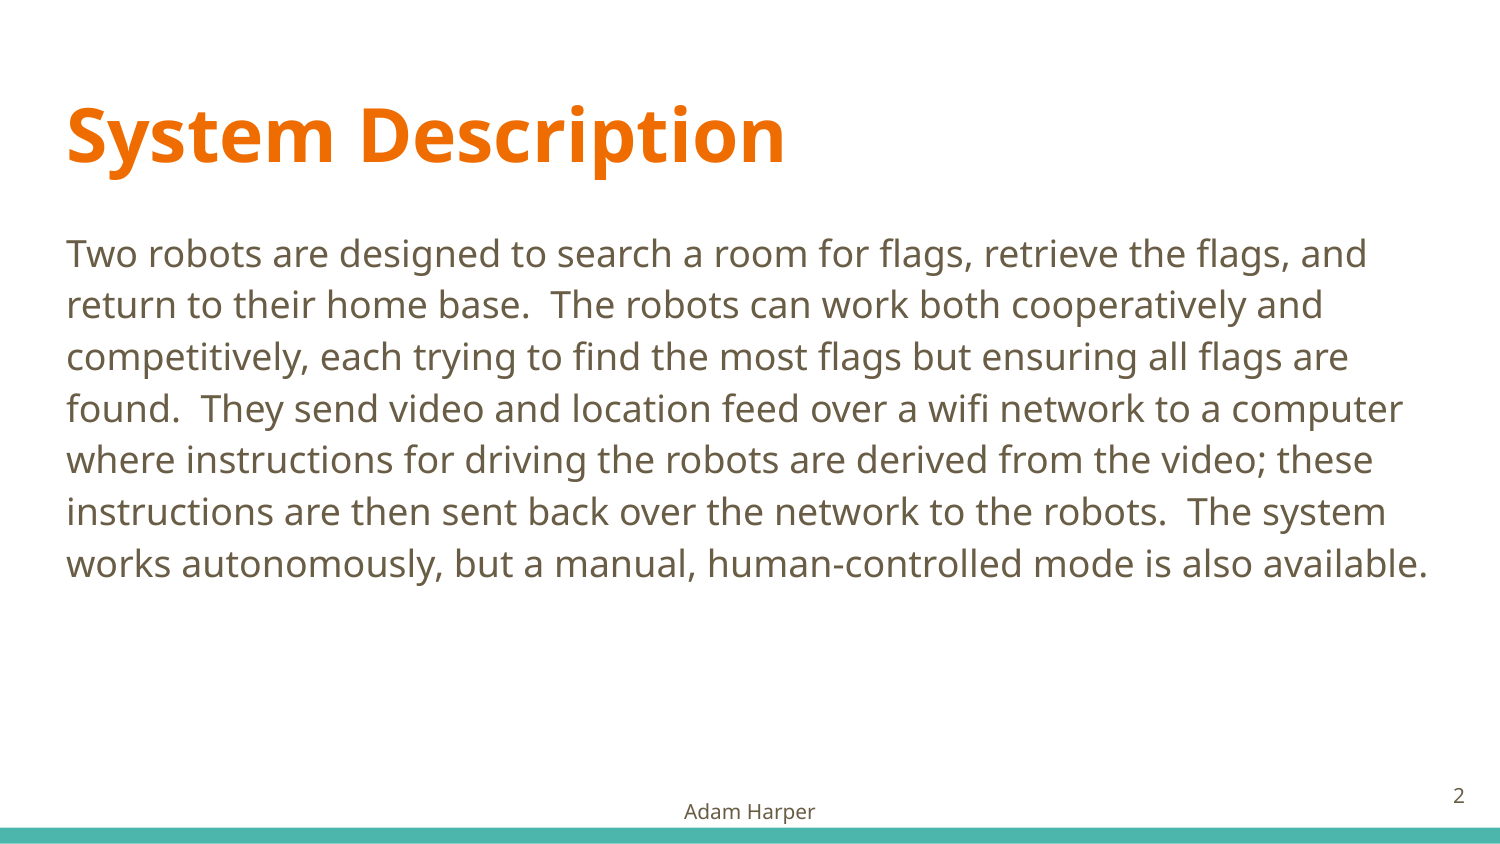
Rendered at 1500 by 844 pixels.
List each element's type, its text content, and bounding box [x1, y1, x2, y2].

slide_number ‹#› [1389, 764, 1480, 830]
list Two robots are designed to search a room for flags, retrieve the flags, and return to their home base. The robots can work both cooperatively and competitively, each trying to find the most flags but ensuring all flags are found. They send video and location feed over a wifi network to a computer where instructions for driving the robots are derived from the video; these instructions are then sent back over the network to the robots. The system works autonomously, but a manual, human-controlled mode is also available. [51, 207, 1449, 750]
title System Description [51, 72, 1449, 189]
slide_number Adam Harper [628, 779, 872, 844]
